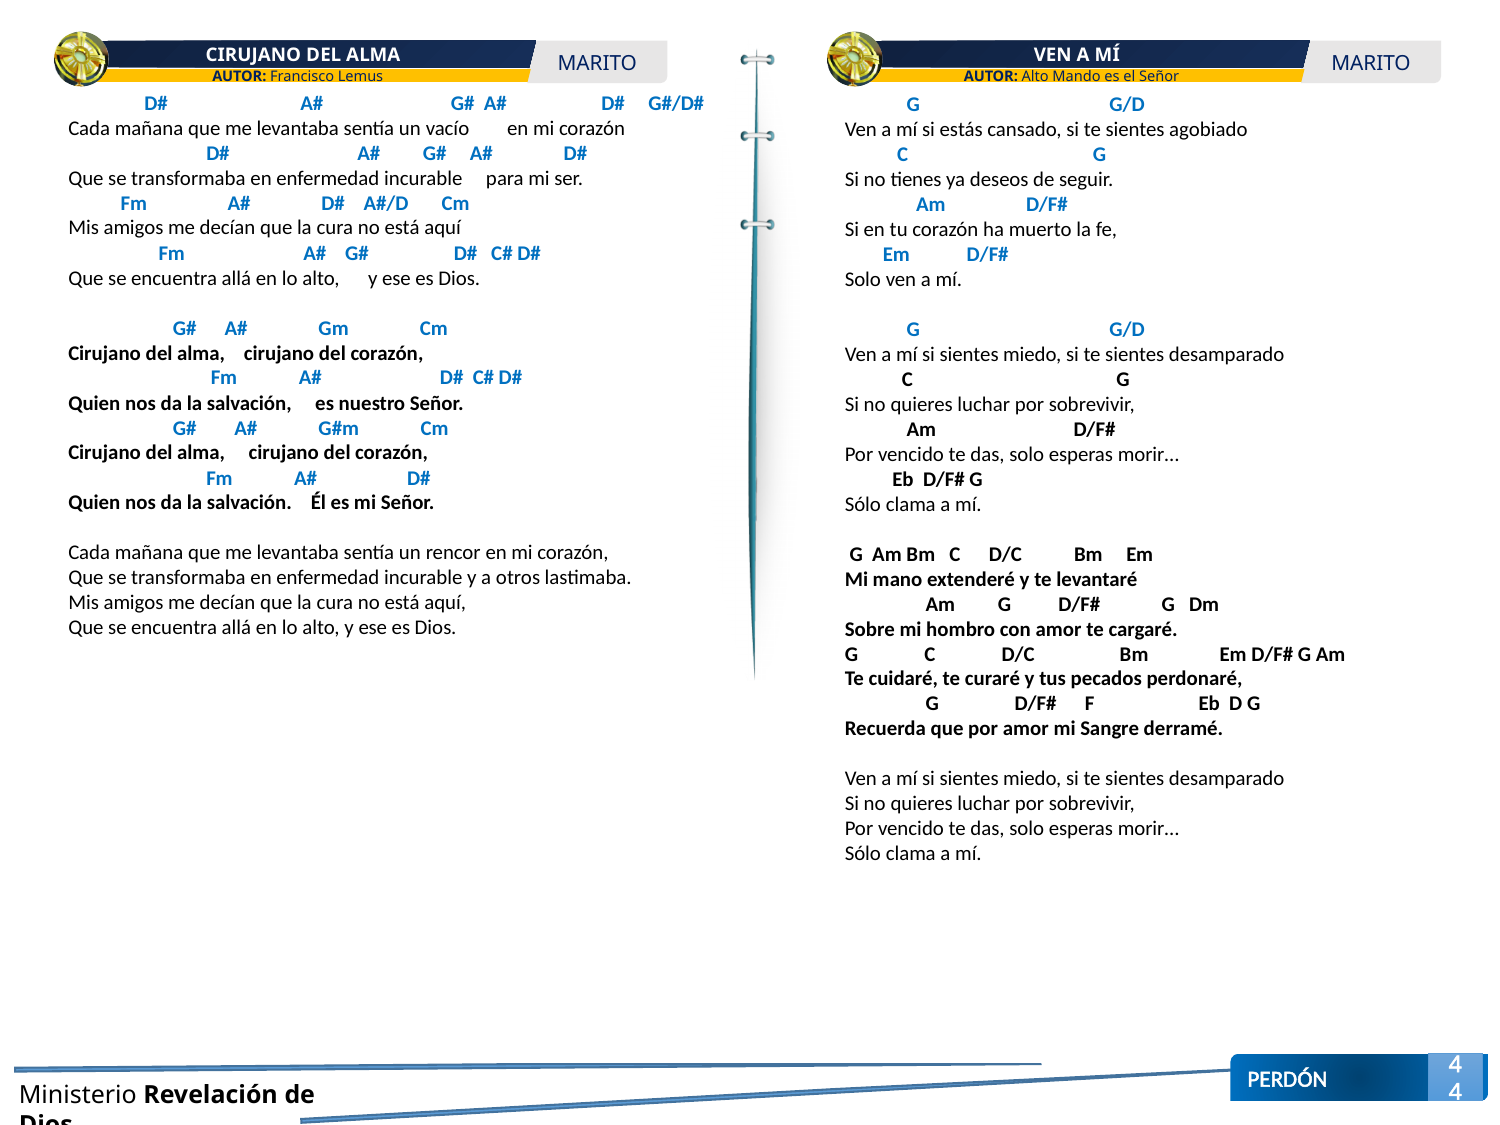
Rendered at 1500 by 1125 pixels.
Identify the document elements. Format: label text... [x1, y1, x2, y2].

text_box CIRUJANO DEL ALMA [109, 39, 538, 69]
text_box AUTOR: Francisco Lemus [109, 68, 533, 84]
text_box D# A# G# A# D# G#/D# Cada mañana que me levantaba sentía un vacío en mi corazón D# A# G# A# D# Que se transformaba en enfermedad incurable para mi ser. Fm A# D# A#/D Cm Mis amigos me decían que la cura no está aquí Fm A# G# D# C# D# Que se encuentra allá en lo alto, y ese es Dios. G# A# Gm Cm Cirujano del alma, cirujano del corazón, Fm A# D# C# D# Quien nos da la salvación, es nuestro Señor. G# A# G#m Cm Cirujano del alma, cirujano del corazón, Fm A# D# Quien nos da la salvación. Él es mi Señor. Cada mañana que me levantaba sentía un rencor en mi corazón, Que se transformaba en enfermedad incurable y a otros lastimaba. Mis amigos me decían que la cura no está aquí, Que se encuentra allá en lo alto, y ese es Dios. [53, 81, 709, 647]
text_box AUTOR: Alto Mando es el Señor [883, 68, 1306, 84]
text_box VEN A MÍ [883, 39, 1311, 69]
text_box PERDÓN [1228, 1052, 1490, 1103]
text_box [389, 1068, 1228, 1119]
text_box Ministerio Revelación de Dios [3, 1070, 389, 1125]
picture [434, 39, 1076, 680]
picture [52, 31, 109, 87]
text_box G G/D Ven a mí si estás cansado, si te sientes agobiado C G Si no tienes ya deseos de seguir. Am D/F# Si en tu corazón ha muerto la fe, Em D/F# Solo ven a mí. G G/D Ven a mí si sientes miedo, si te sientes desamparado C G Si no quieres luchar por sobrevivir, Am D/F# Por vencido te das, solo esperas morir… Eb D/F# G Sólo clama a mí. G Am Bm C D/C Bm Em Mi mano extenderé y te levantaré Am G D/F# G Dm Sobre mi hombro con amor te cargaré. G C D/C Bm Em D/F# G Am Te cuidaré, te curaré y tus pecados perdonaré, G D/F# F Eb D G Recuerda que por amor mi Sangre derramé. Ven a mí si sientes miedo, si te sientes desamparado Si no quieres luchar por sobrevivir, Por vencido te das, solo esperas morir… Sólo clama a mí. [830, 83, 1483, 898]
text_box [14, 1063, 1042, 1070]
picture [826, 31, 883, 87]
text_box MARITO [526, 39, 669, 85]
slide_number 44 [1428, 1053, 1483, 1101]
text_box MARITO [1300, 39, 1443, 85]
